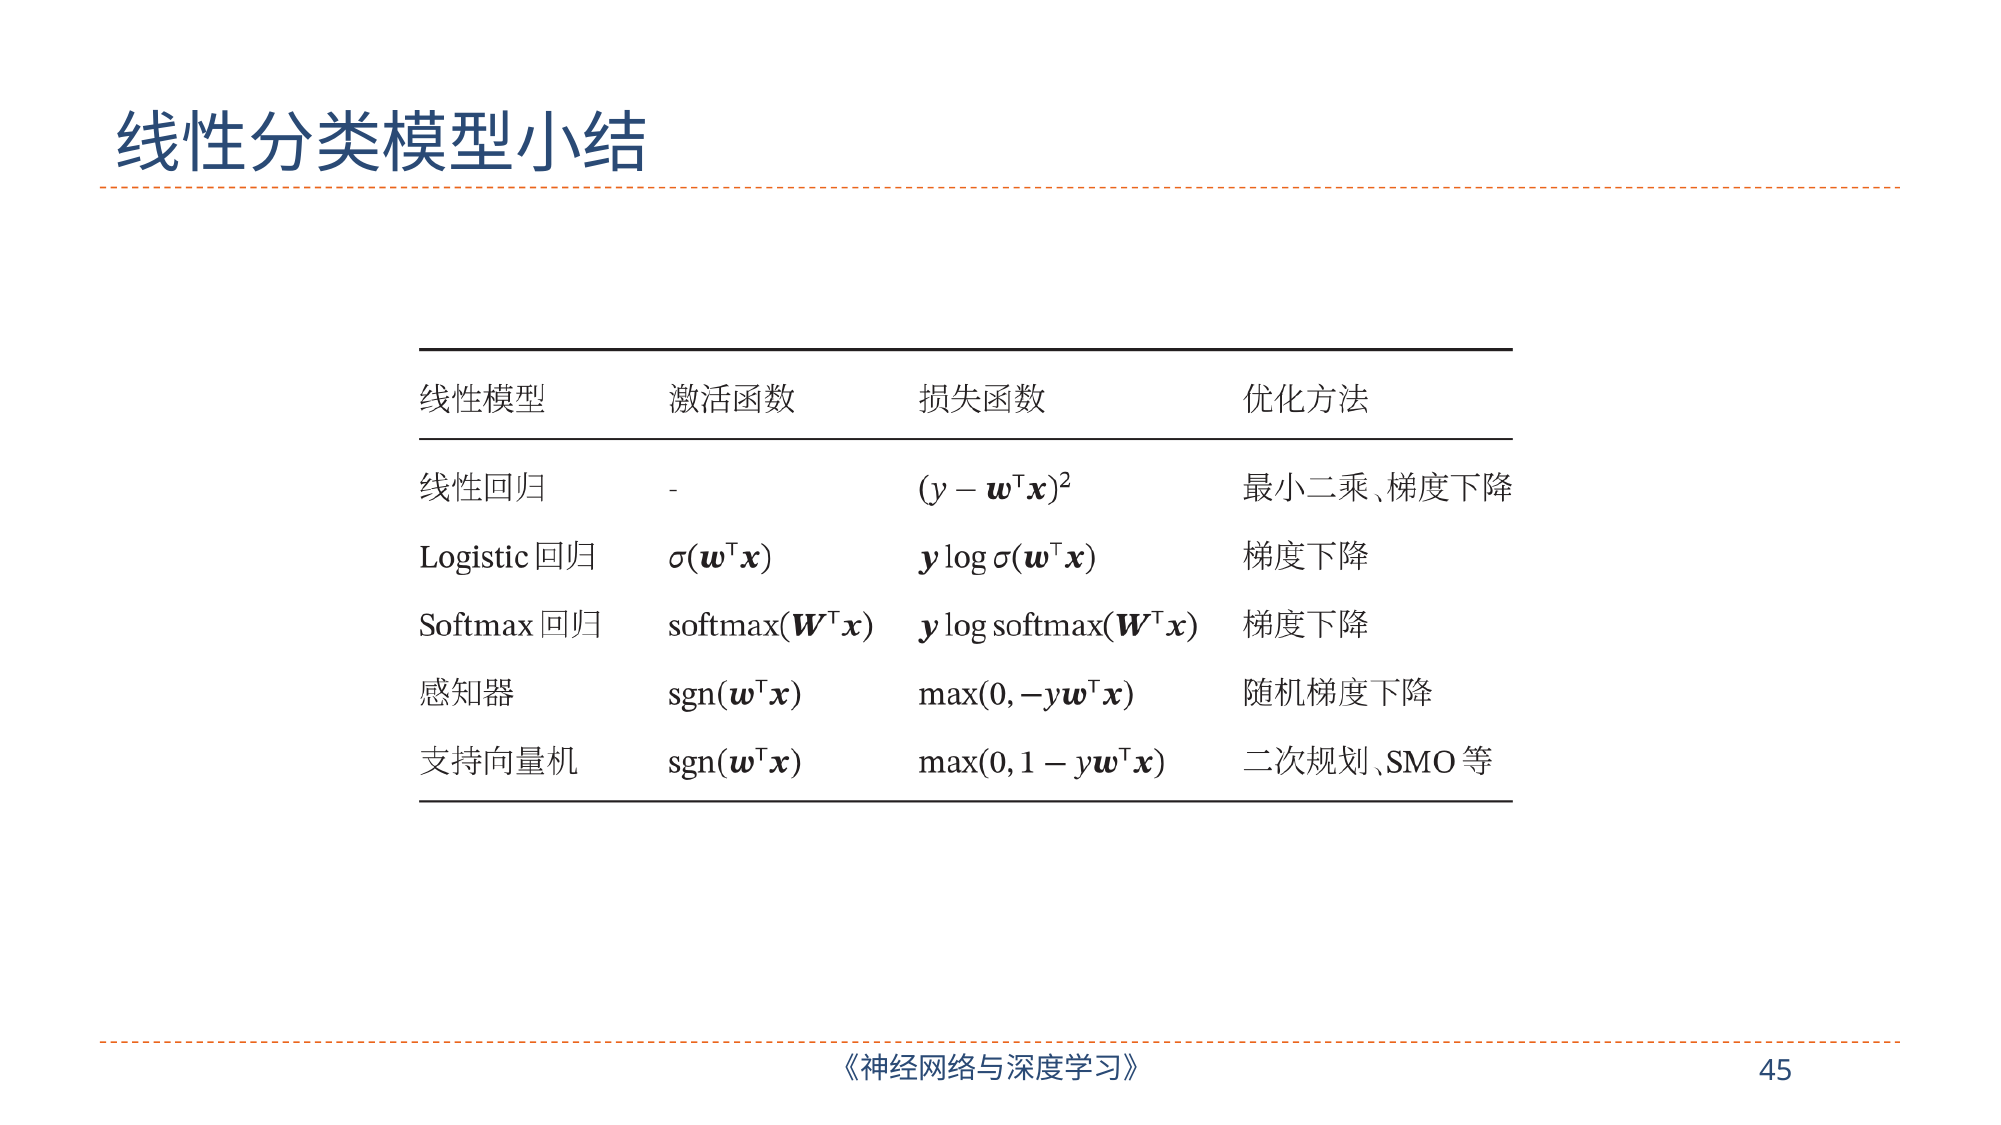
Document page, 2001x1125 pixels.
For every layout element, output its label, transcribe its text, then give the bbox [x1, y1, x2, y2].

title 线性分类模型小结 [99, 24, 1900, 188]
picture [399, 312, 1546, 826]
